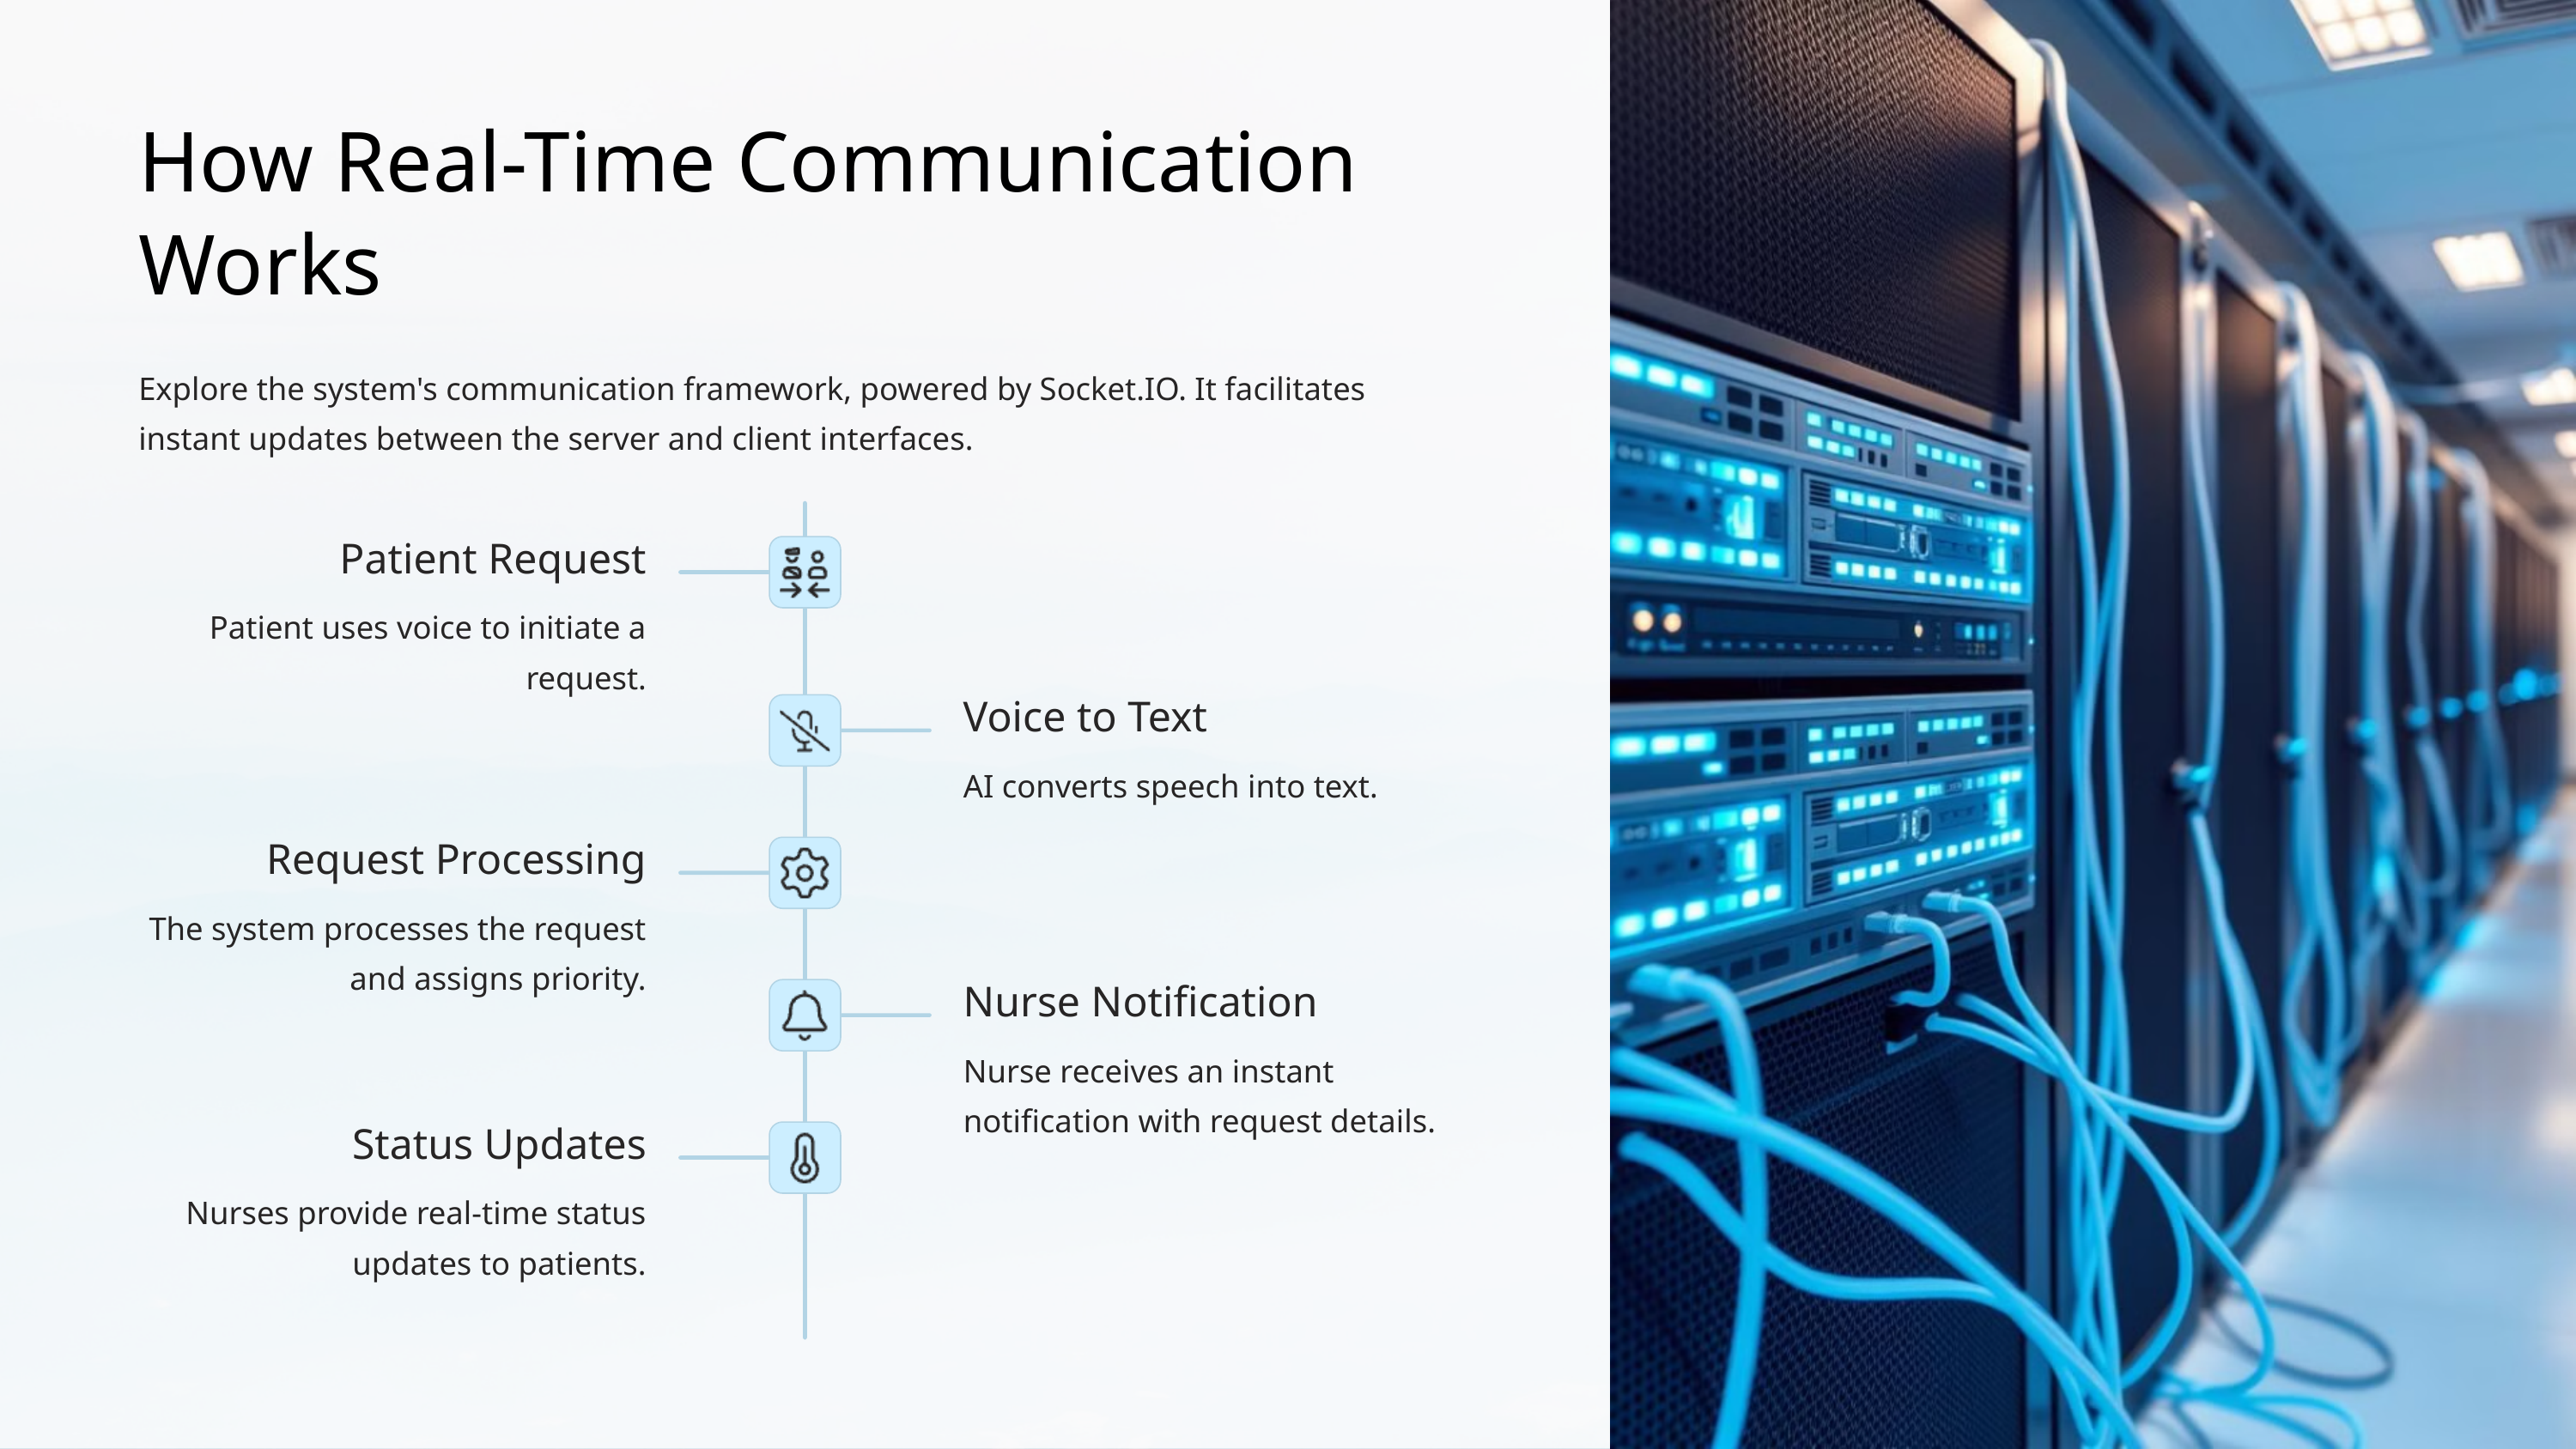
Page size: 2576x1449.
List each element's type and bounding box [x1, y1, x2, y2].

text_box [845, 1013, 933, 1018]
text_box [802, 773, 808, 834]
text_box [963, 761, 1472, 813]
text_box [802, 1059, 808, 1119]
text_box [802, 916, 808, 977]
text_box [963, 1046, 1472, 1149]
text_box [138, 903, 647, 1006]
text_box [677, 870, 763, 876]
text_box [138, 1188, 647, 1291]
text_box [769, 536, 841, 609]
text_box [769, 979, 841, 1052]
text_box [677, 569, 763, 575]
text_box [769, 694, 841, 767]
text_box [845, 728, 933, 733]
text_box [0, 0, 2576, 1449]
text_box [230, 532, 647, 585]
text_box [137, 363, 1472, 466]
text_box [677, 1155, 763, 1161]
text_box [137, 108, 1472, 318]
text_box [138, 603, 647, 706]
text_box [230, 1118, 647, 1171]
text_box [230, 833, 647, 886]
text_box [963, 975, 1379, 1028]
text_box [802, 500, 808, 534]
text_box [769, 836, 841, 910]
text_box [769, 1121, 841, 1195]
text_box [963, 690, 1379, 743]
text_box [802, 1202, 808, 1340]
text_box [802, 615, 808, 693]
